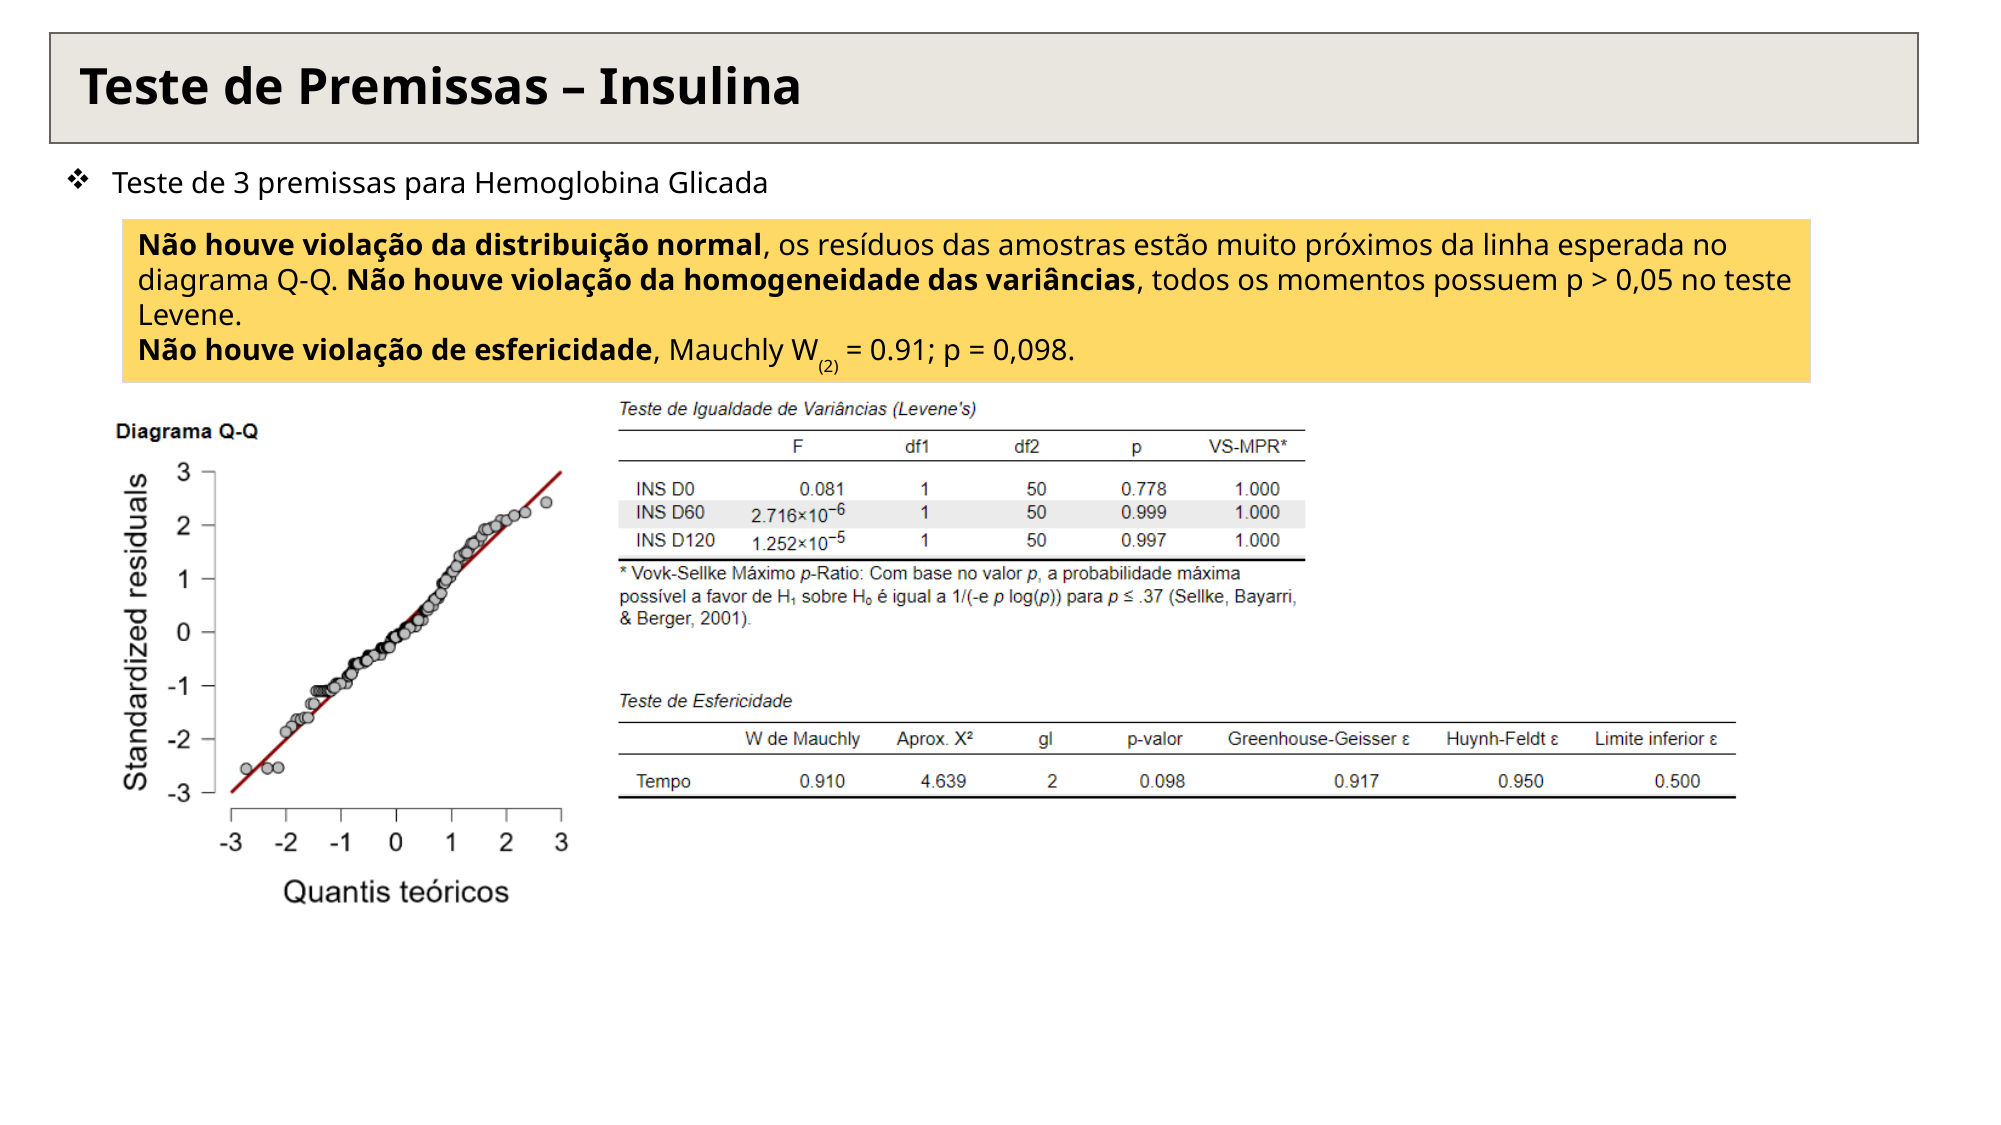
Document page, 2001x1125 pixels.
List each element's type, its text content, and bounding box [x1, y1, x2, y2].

text_box [49, 32, 1919, 144]
text_box Não houve violação da distribuição normal, os resíduos das amostras estão muito próximos da linha esperada no diagrama Q-Q. Não houve violação da homogeneidade das variâncias, todos os momentos possuem p > 0,05 no teste Levene. Não houve violação de esfericidade, Mauchly W(2) = 0.91; p = 0,098. [122, 219, 1811, 383]
picture [604, 386, 1764, 812]
picture [98, 388, 599, 910]
text_box Teste de 3 premissas para Hemoglobina Glicada [50, 157, 1886, 208]
text_box Teste de Premissas – Insulina [64, 47, 1811, 123]
